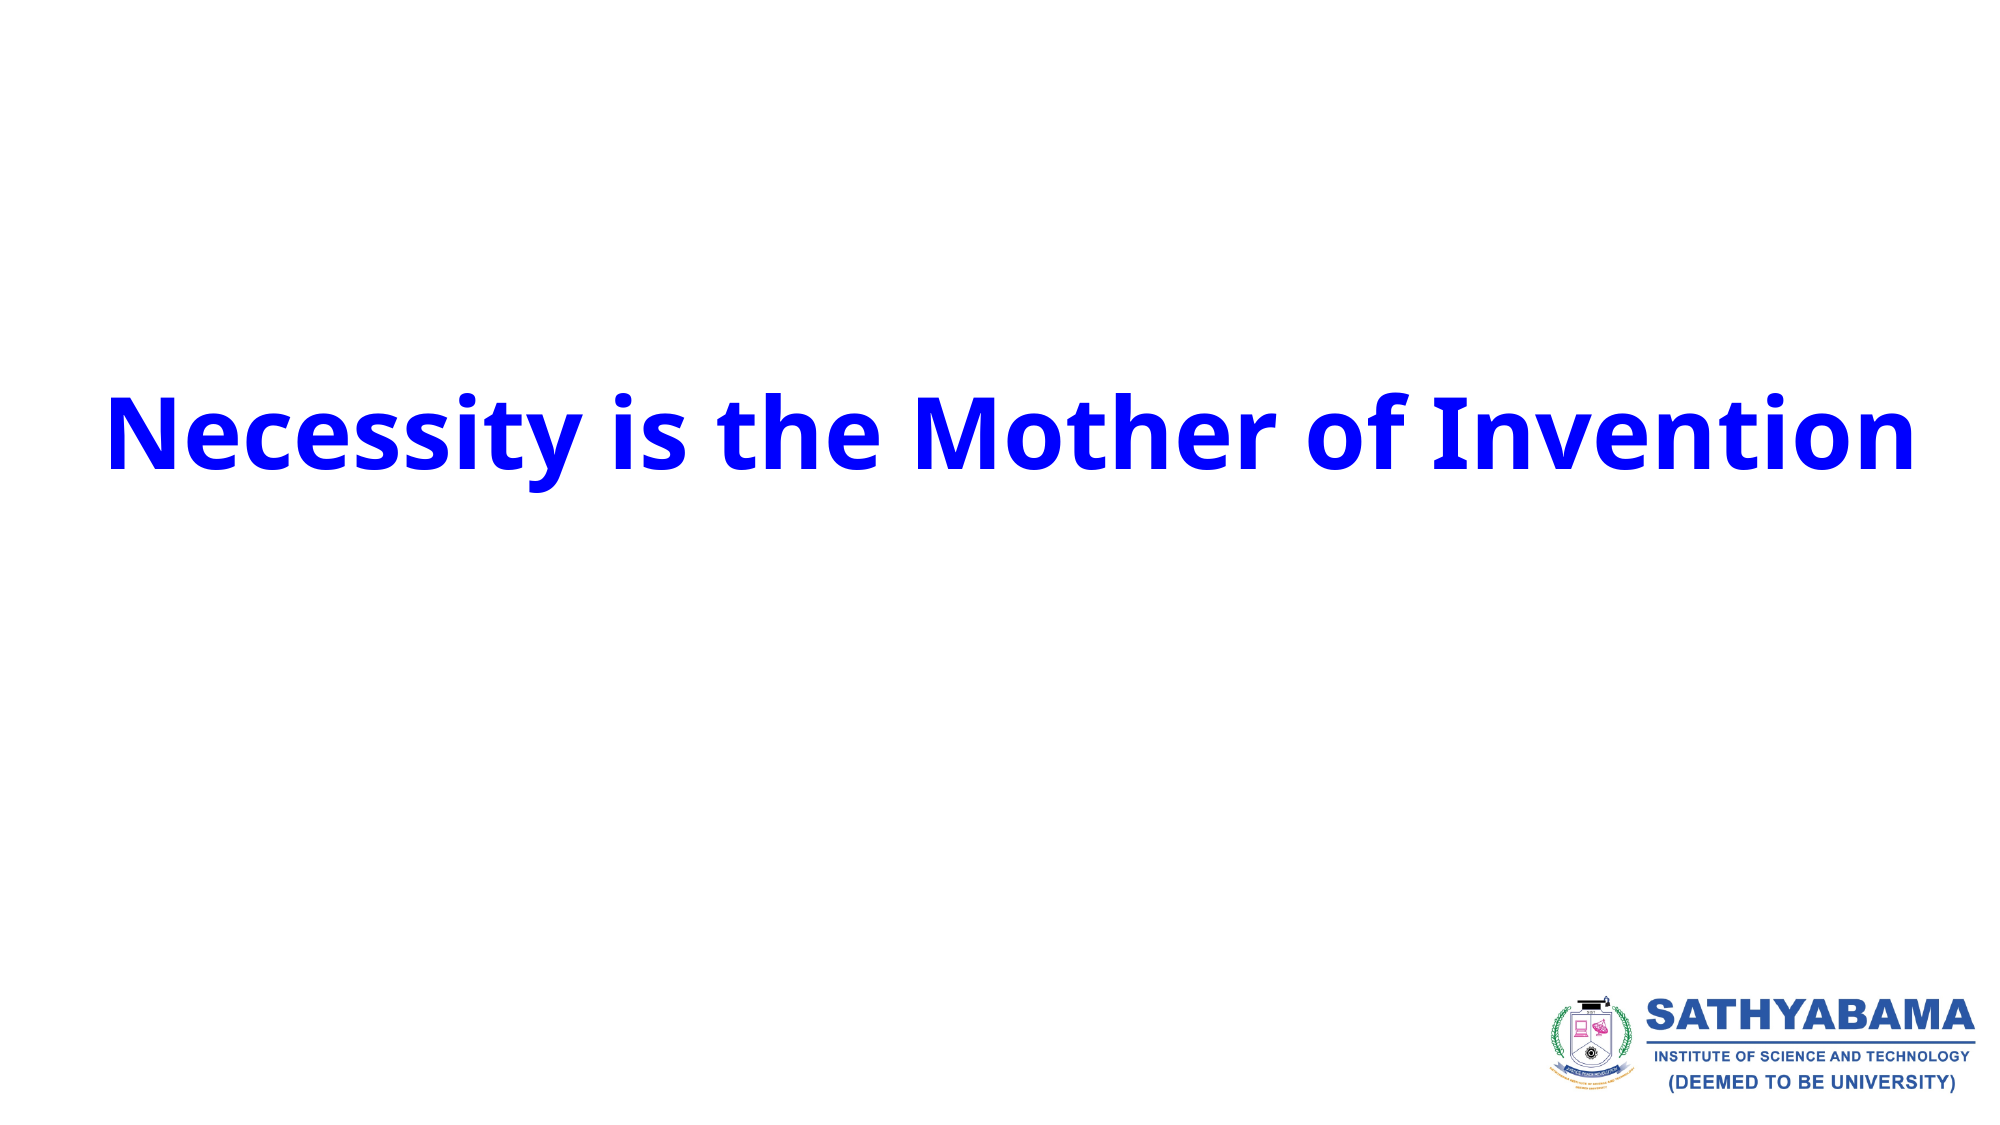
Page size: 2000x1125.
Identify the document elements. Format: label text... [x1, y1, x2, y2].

text_box Necessity is the Mother of Invention [87, 362, 1962, 498]
picture [1511, 956, 1988, 1113]
